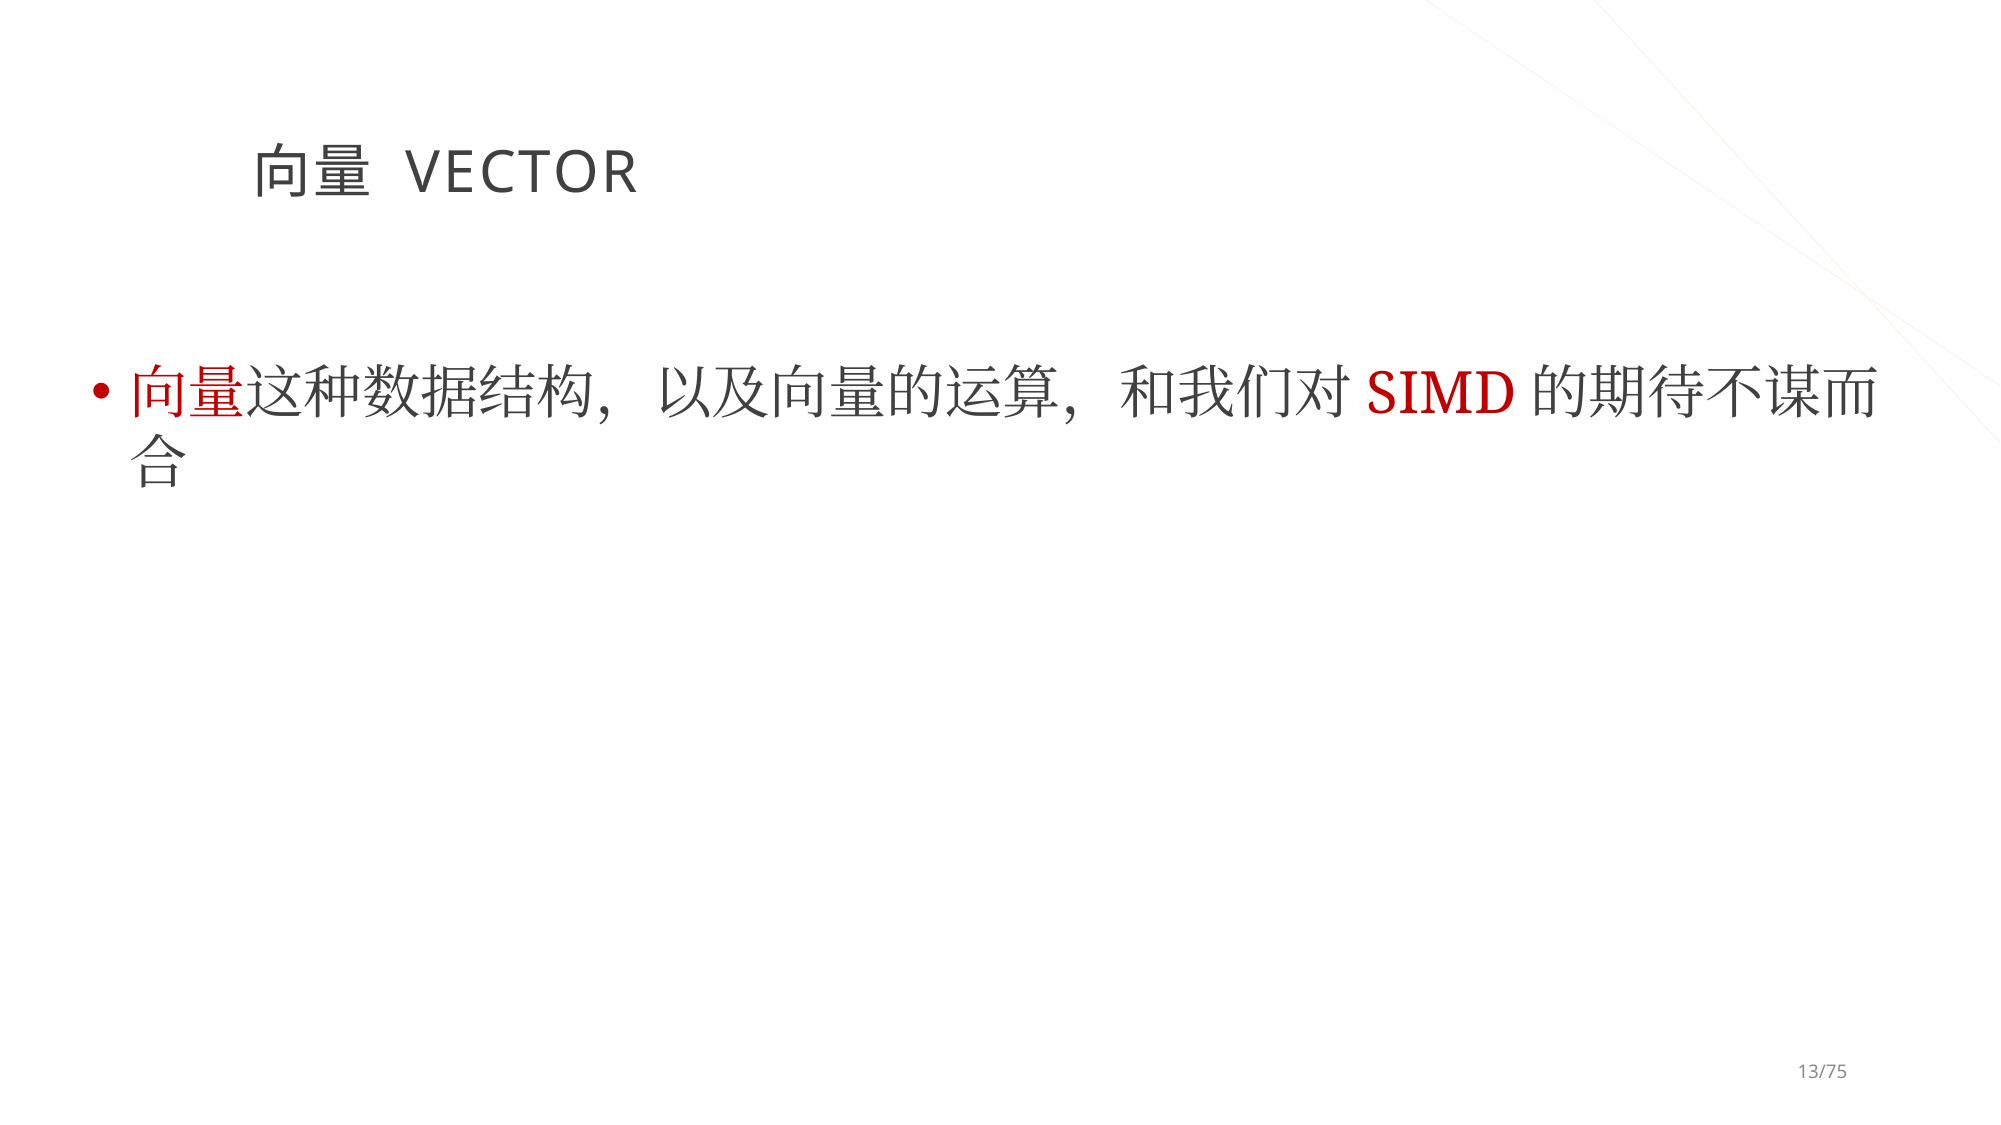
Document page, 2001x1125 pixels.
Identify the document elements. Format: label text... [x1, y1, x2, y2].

title 向量 vector [237, 98, 1763, 250]
list 向量这种数据结构，以及向量的运算，和我们对SIMD的期待不谋而合 [76, 348, 1921, 450]
slide_number 13/75 [1412, 1042, 1863, 1103]
